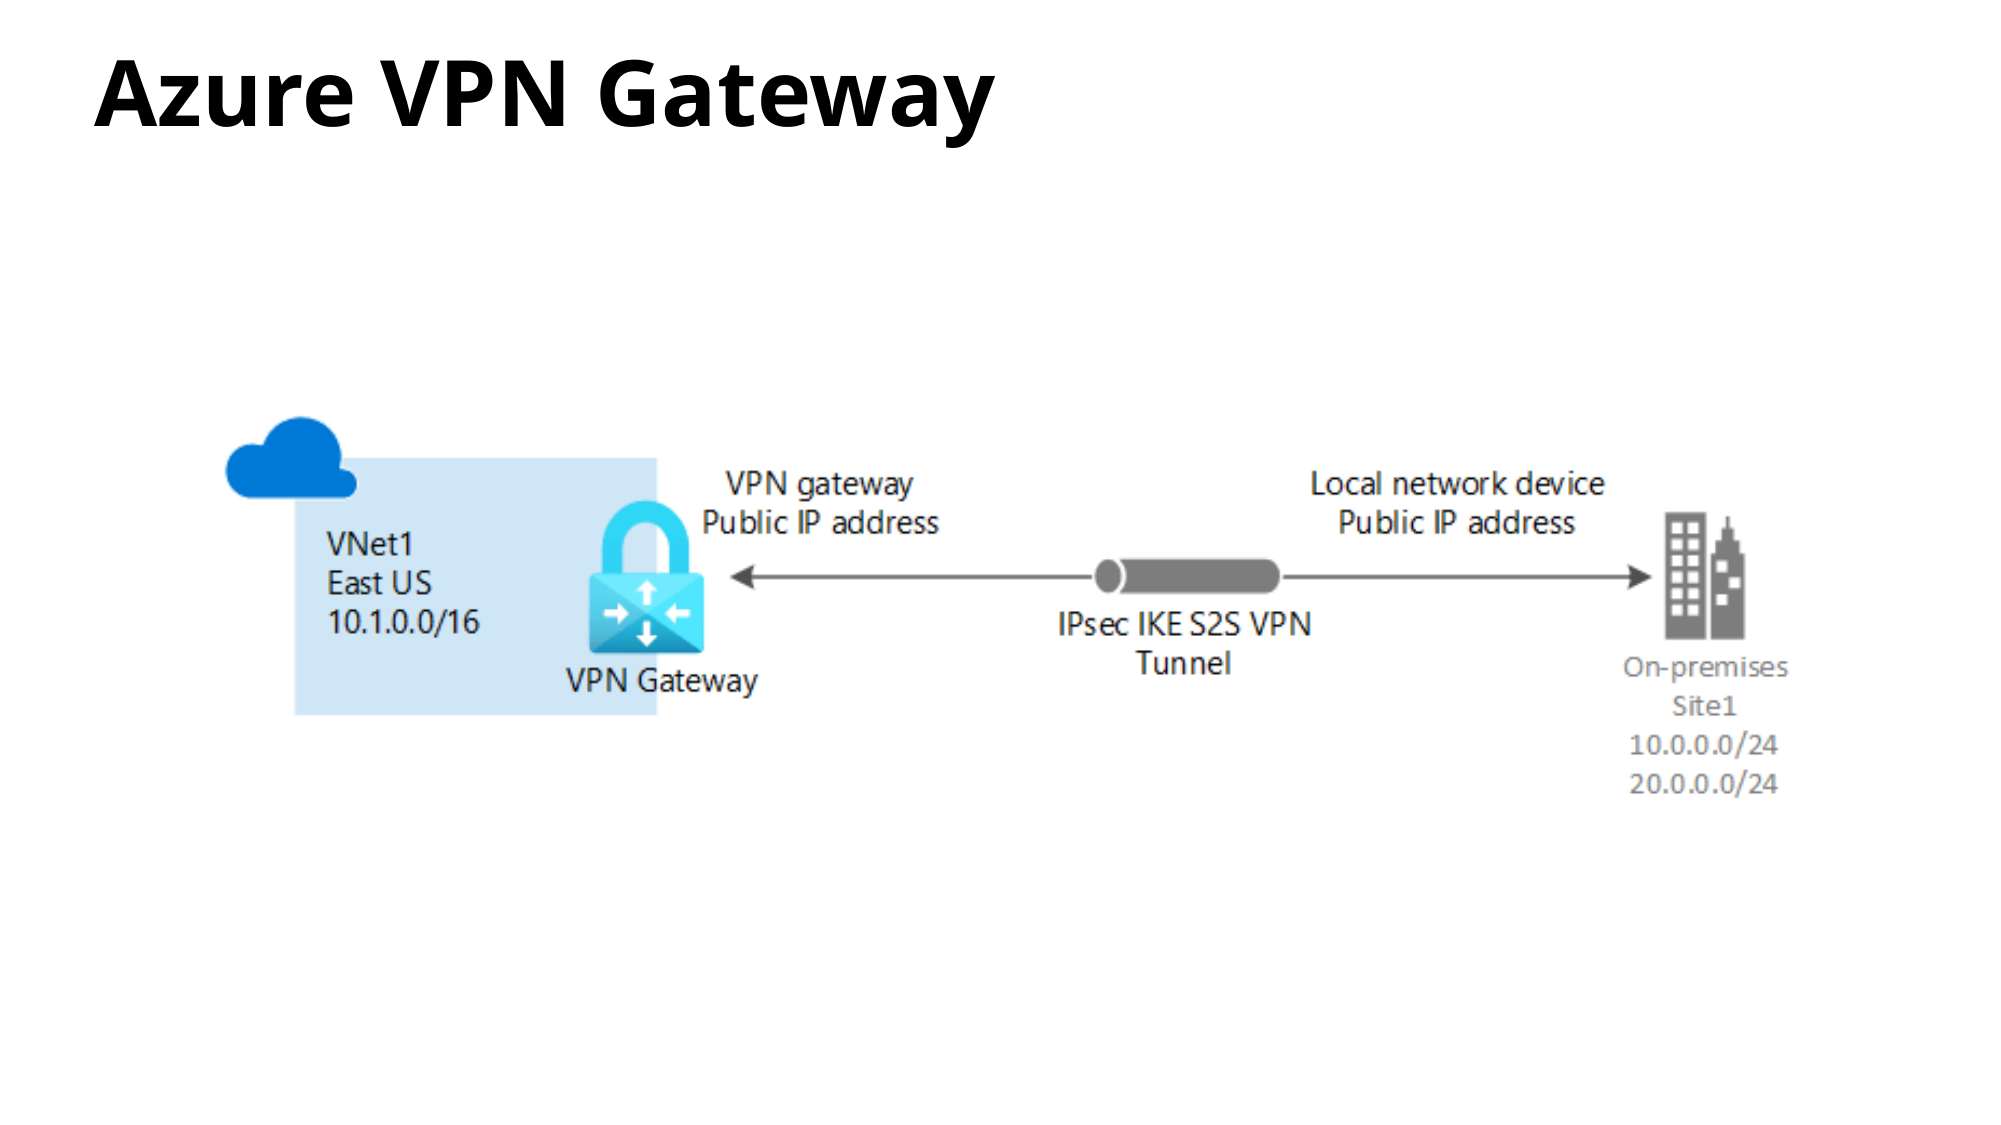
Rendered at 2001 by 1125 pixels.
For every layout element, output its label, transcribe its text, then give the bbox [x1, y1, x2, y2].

title Azure VPN Gateway [79, 28, 1014, 166]
picture [215, 413, 1813, 820]
